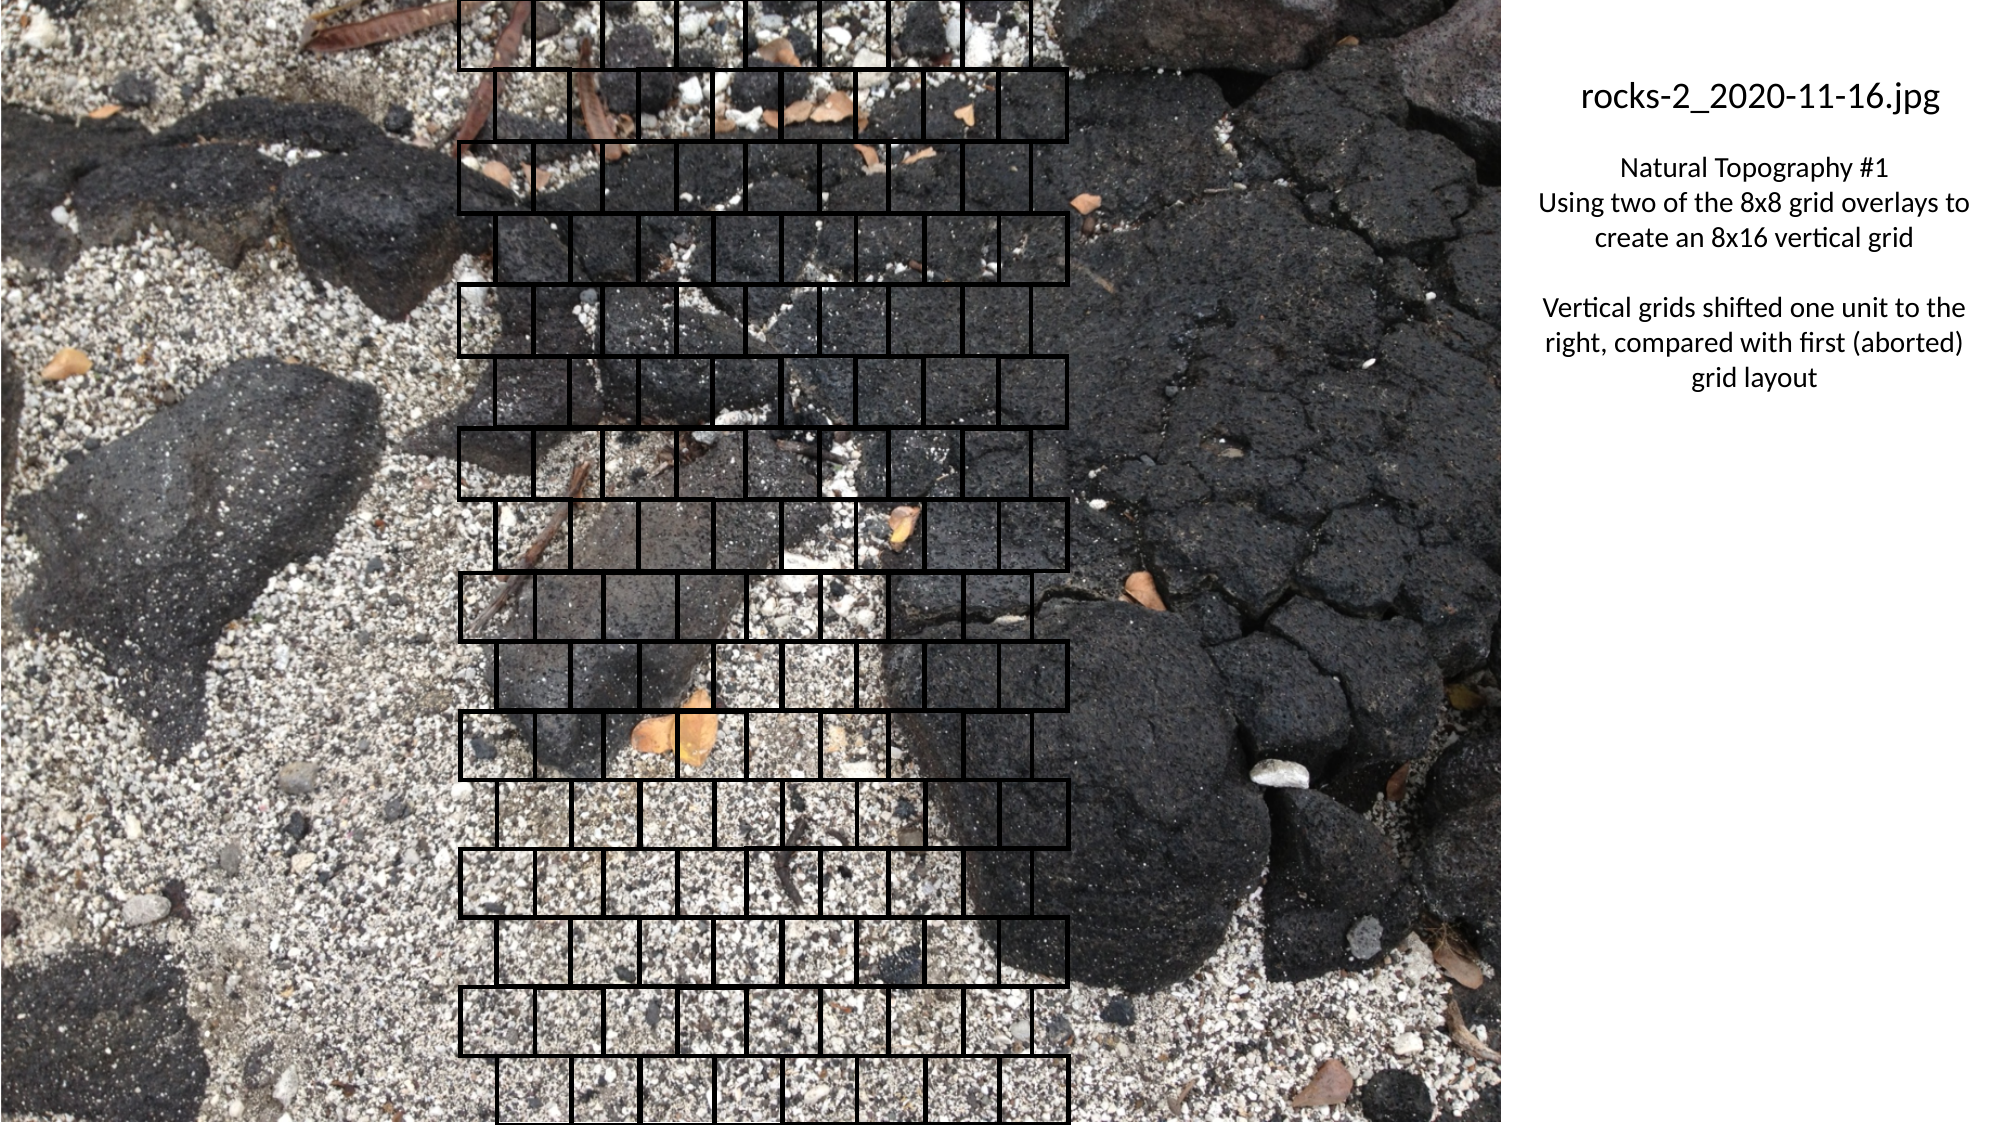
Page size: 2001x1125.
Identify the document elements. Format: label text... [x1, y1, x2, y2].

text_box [459, 0, 1068, 572]
text_box Natural Topography #1 Using two of the 8x8 grid overlays to create an 8x16 vertical grid Vertical grids shifted one unit to the right, compared with first (aborted) grid layout [1523, 141, 1986, 401]
text_box rocks-2_2020-11-16.jpg [1566, 63, 1956, 124]
picture [1068, 0, 1500, 1122]
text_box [460, 572, 1069, 1125]
picture [0, 0, 460, 1122]
